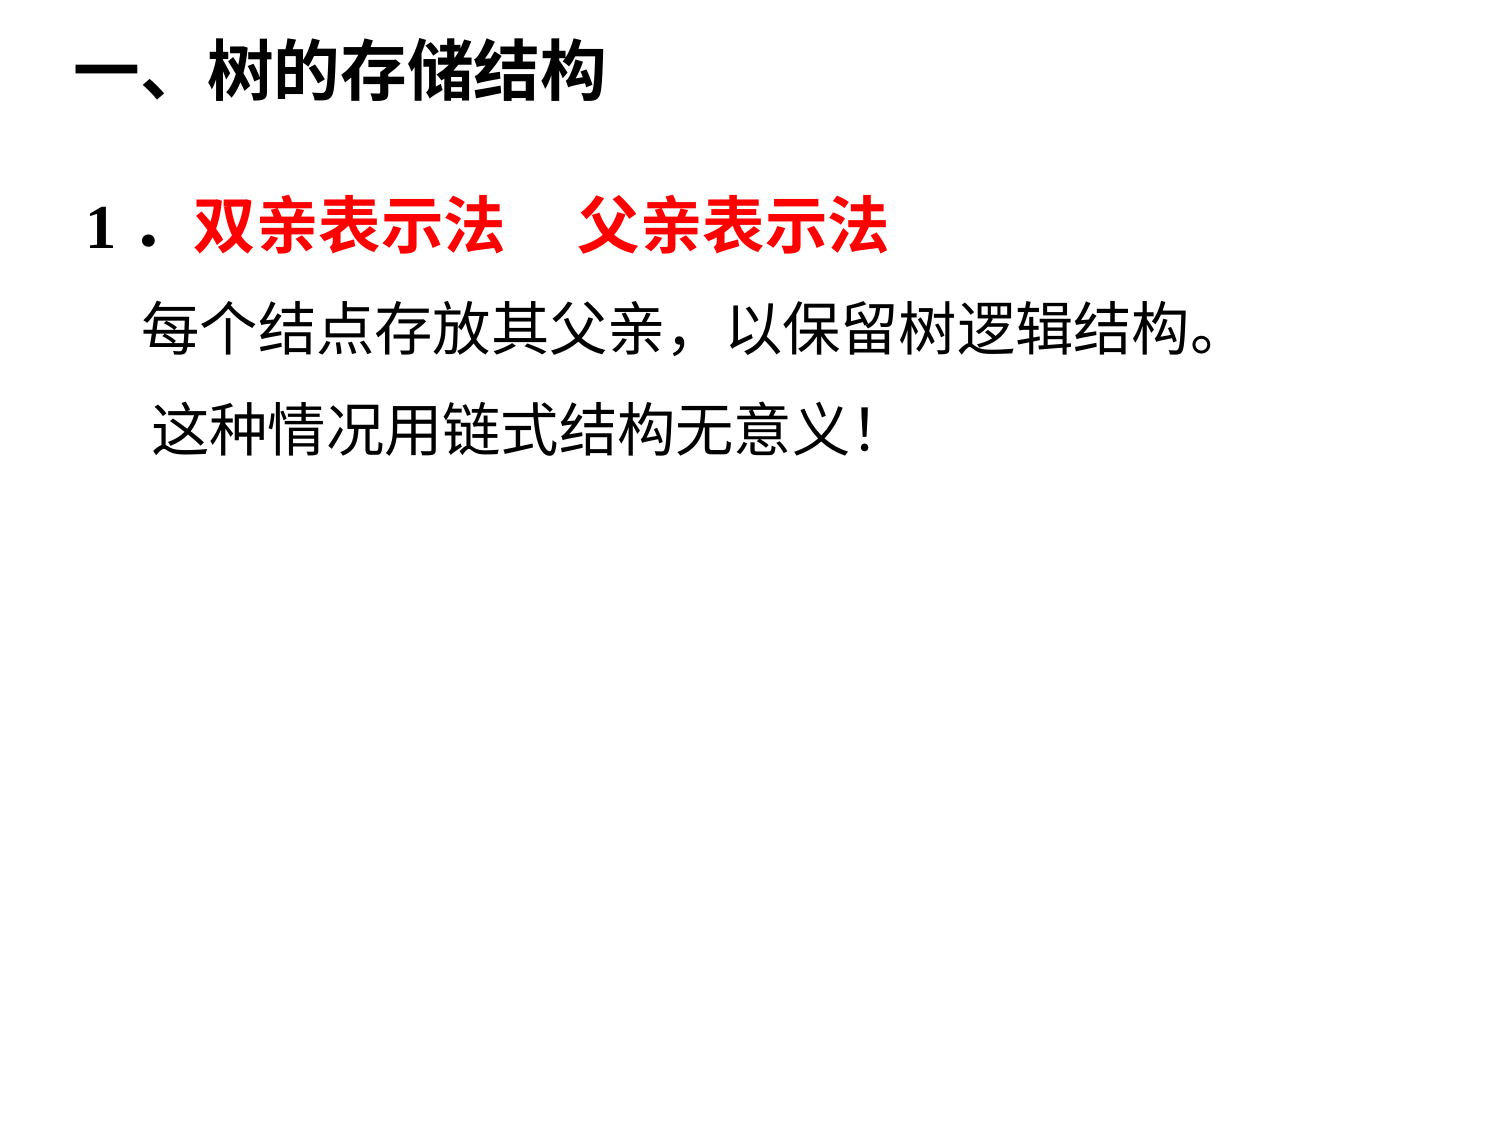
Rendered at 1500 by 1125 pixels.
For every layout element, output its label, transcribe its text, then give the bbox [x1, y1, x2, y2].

list 1．双亲表示法 父亲表示法 每个结点存放其父亲，以保留树逻辑结构。 这种情况用链式结构无意义！ [70, 164, 1370, 855]
title 一、树的存储结构 [58, 23, 1293, 114]
